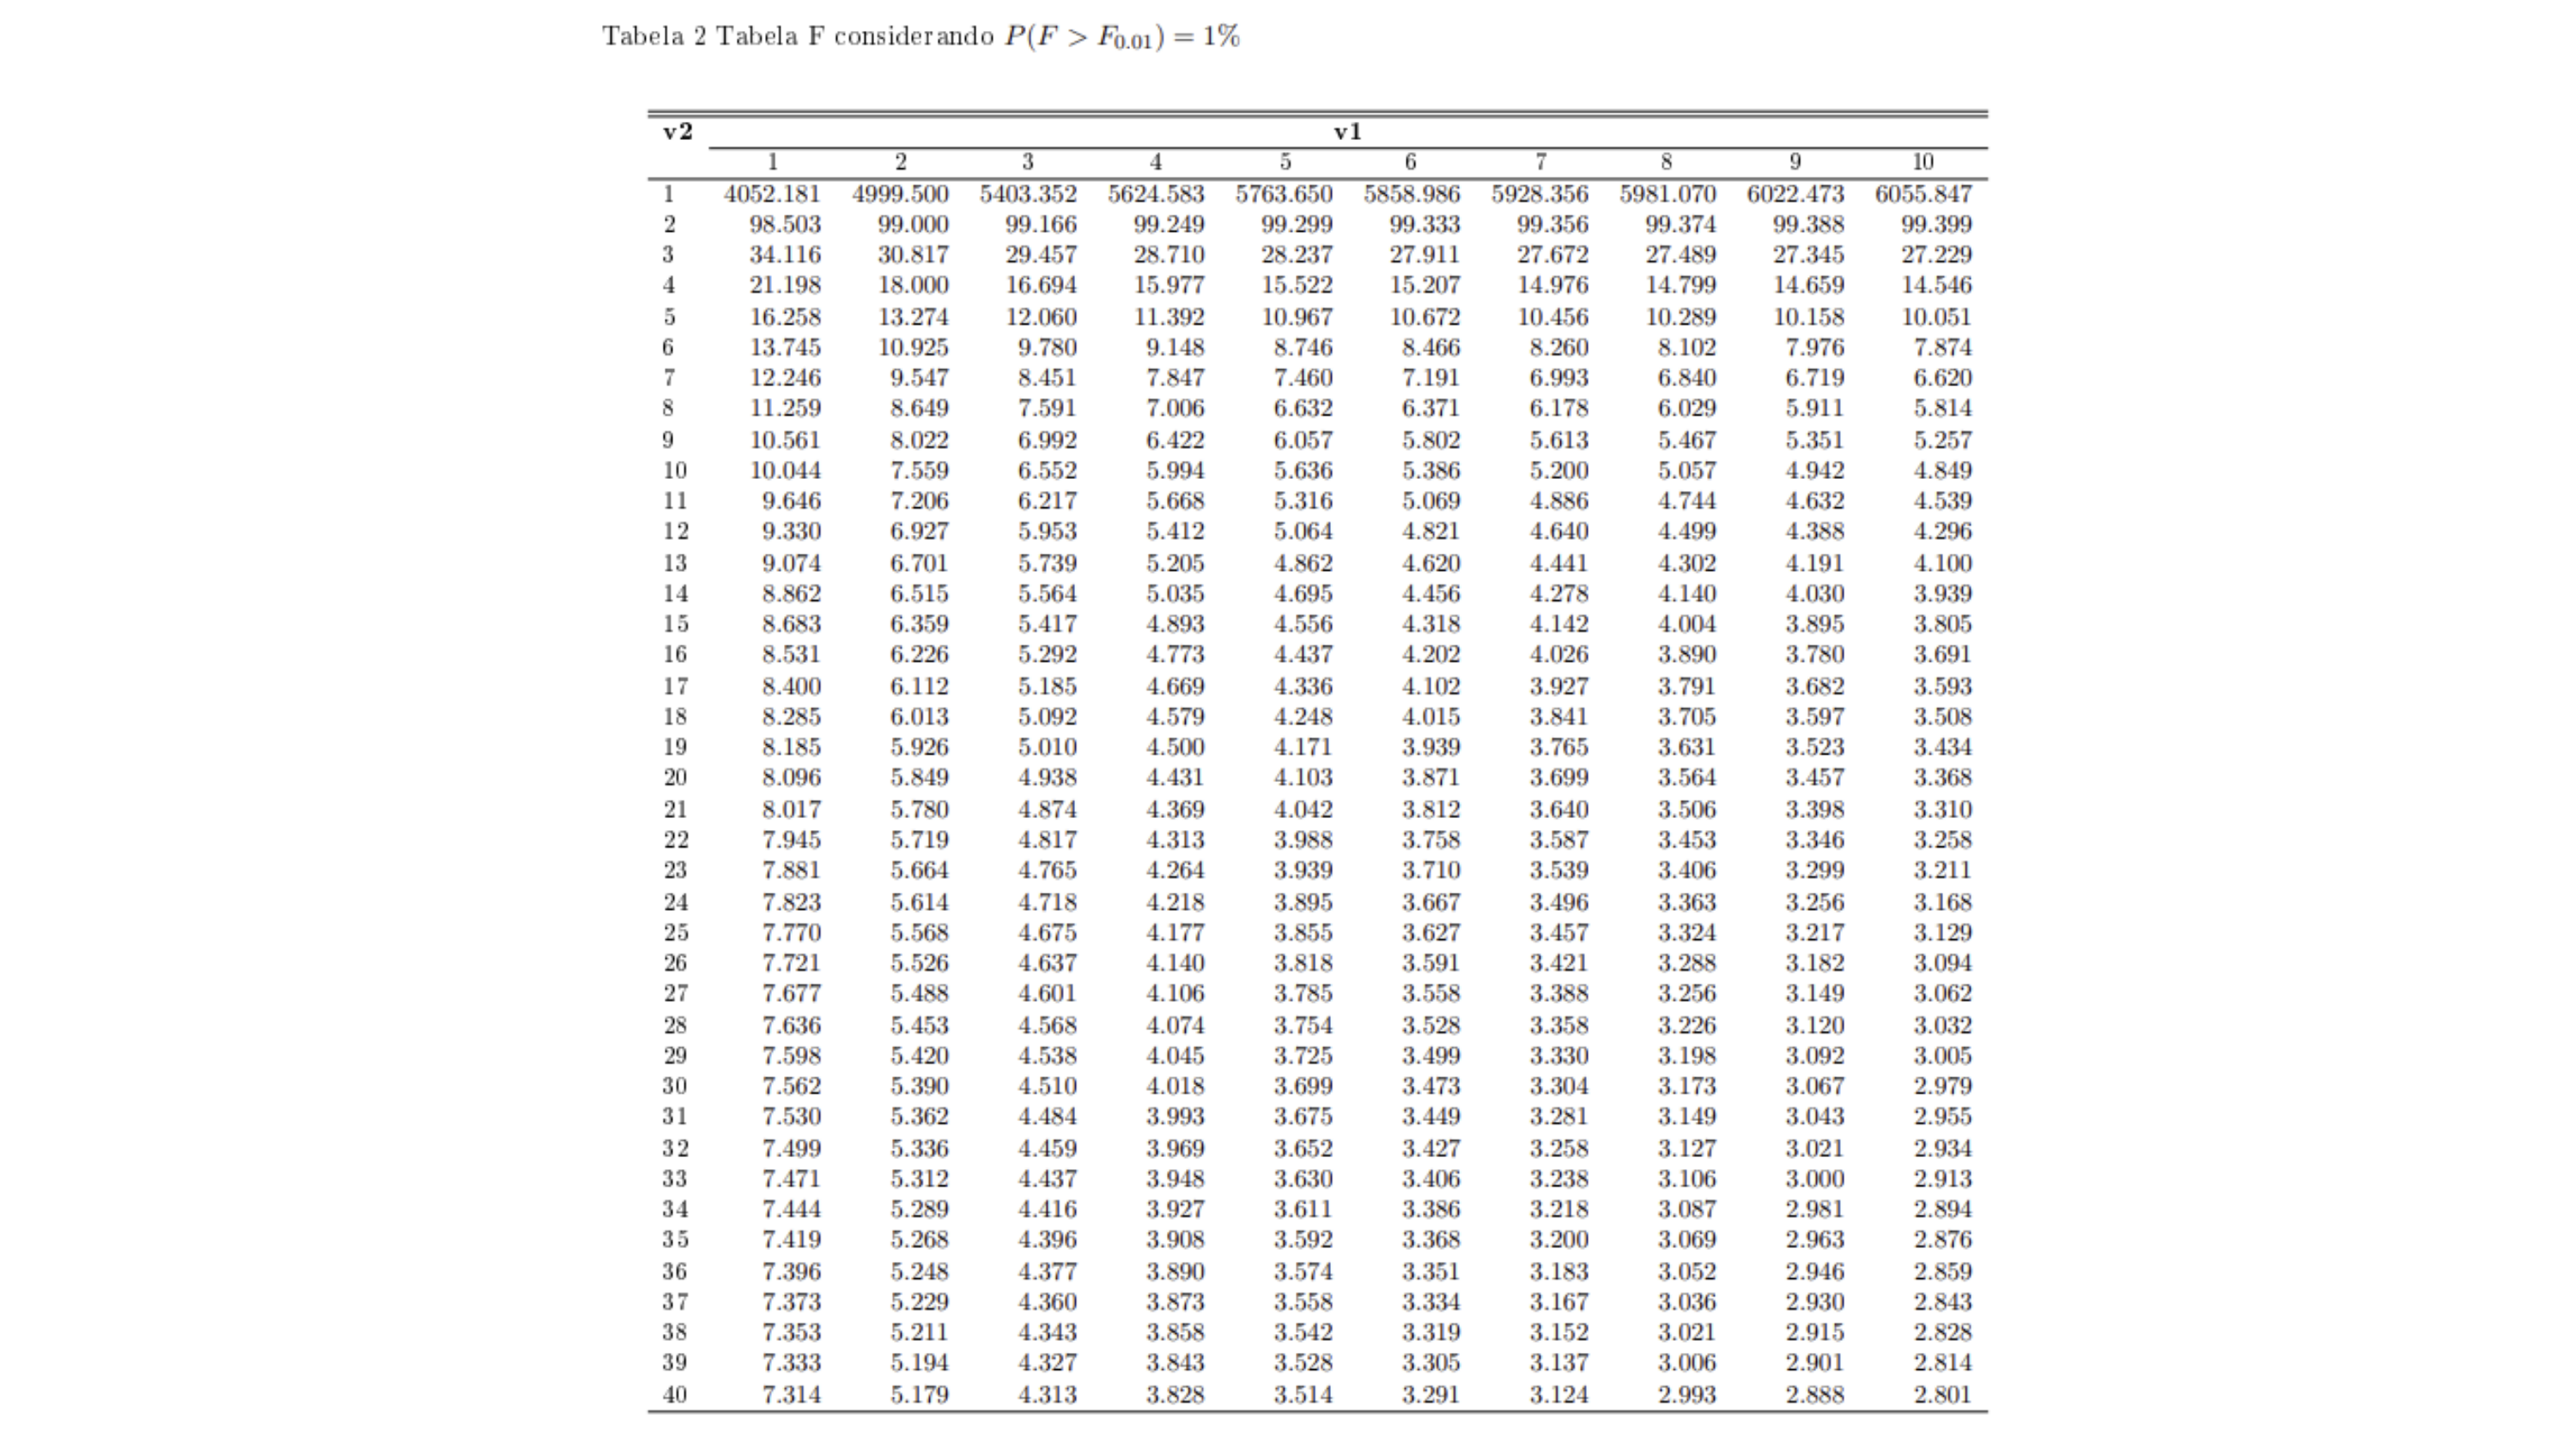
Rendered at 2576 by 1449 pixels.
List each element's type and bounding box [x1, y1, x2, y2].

text_box [544, 10, 2026, 1434]
